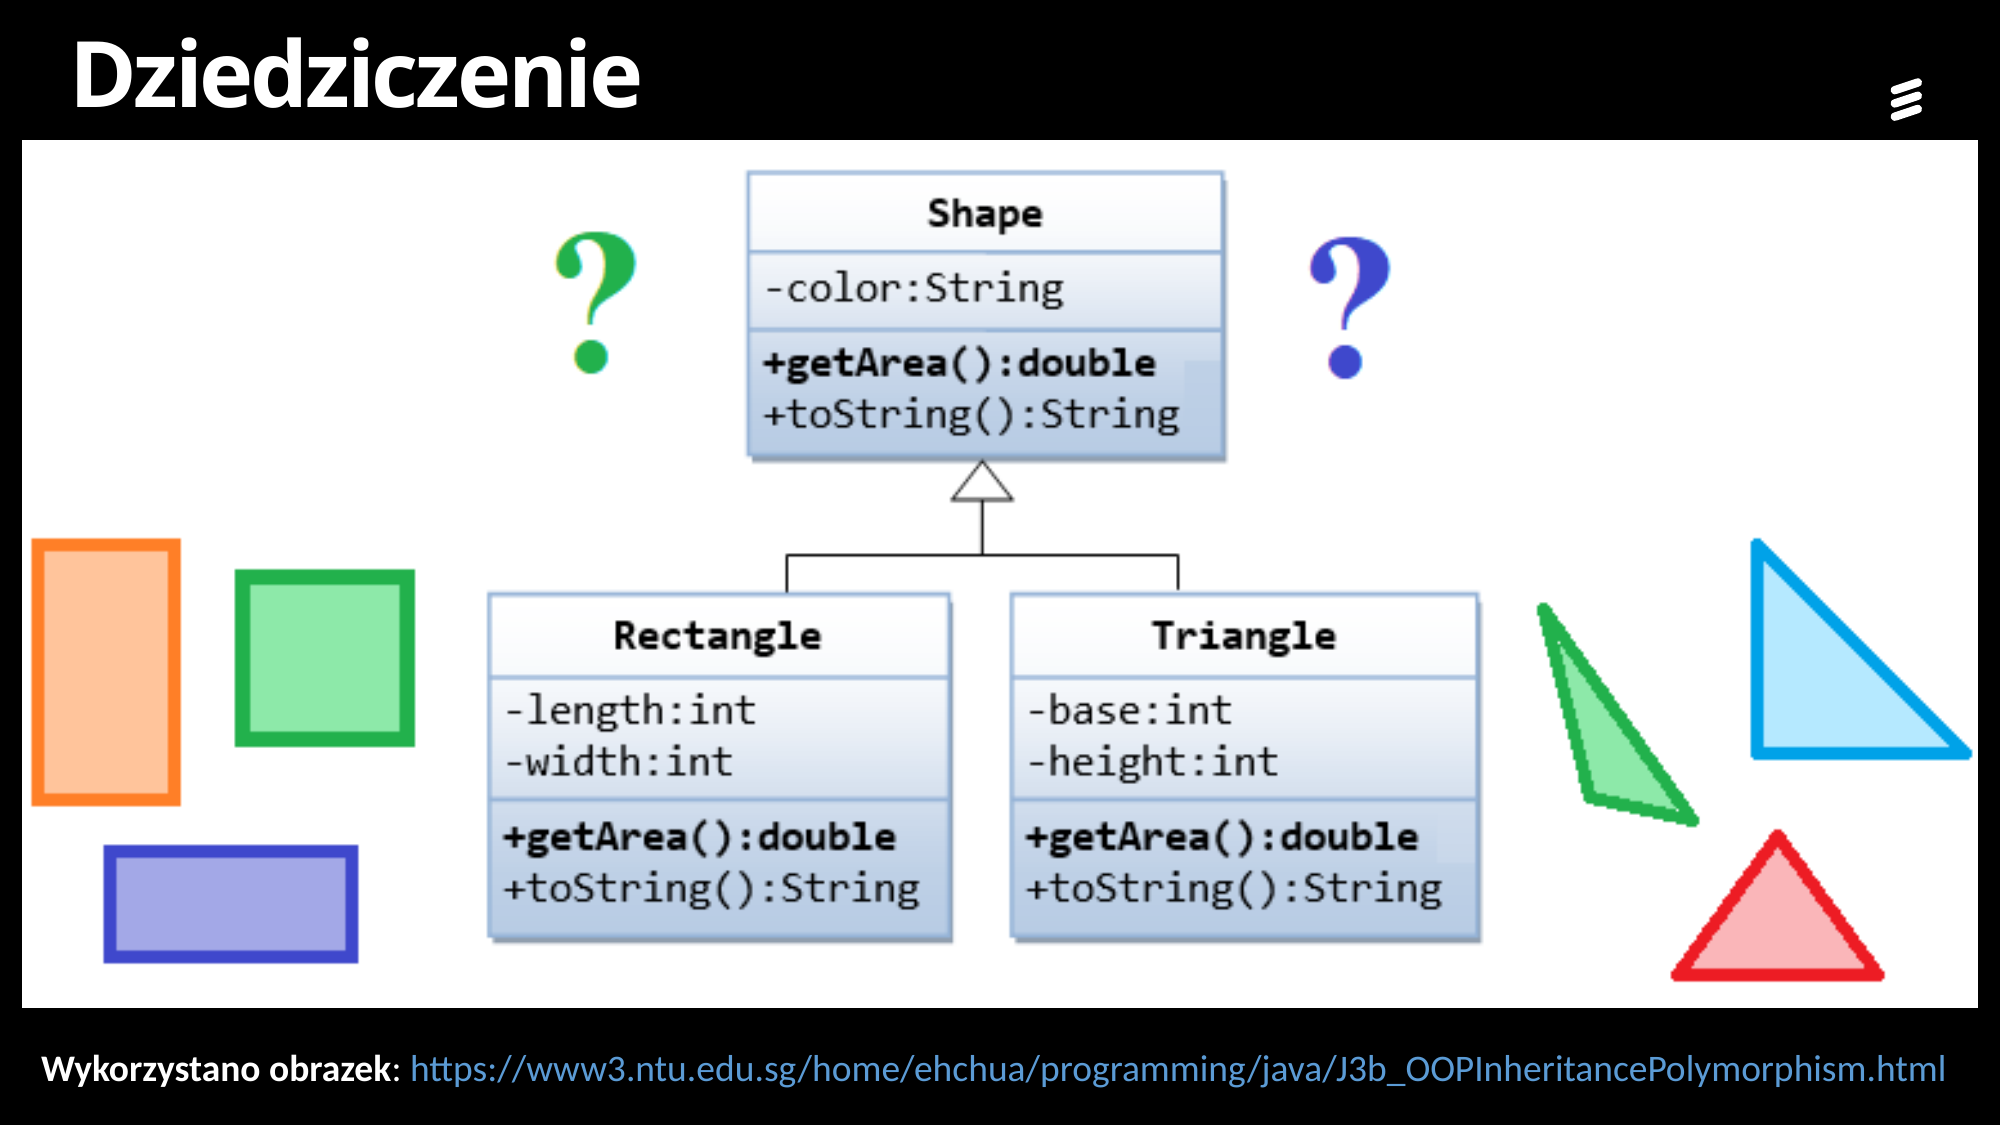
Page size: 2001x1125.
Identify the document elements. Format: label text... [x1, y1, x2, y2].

picture [22, 70, 1978, 1008]
title Dziedziczenie [54, 5, 1780, 140]
text_box Wykorzystano obrazek: https://www3.ntu.edu.sg/home/ehchua/programming/java/J3b_OOPInheritancePolymorphism.html [26, 1036, 1978, 1097]
